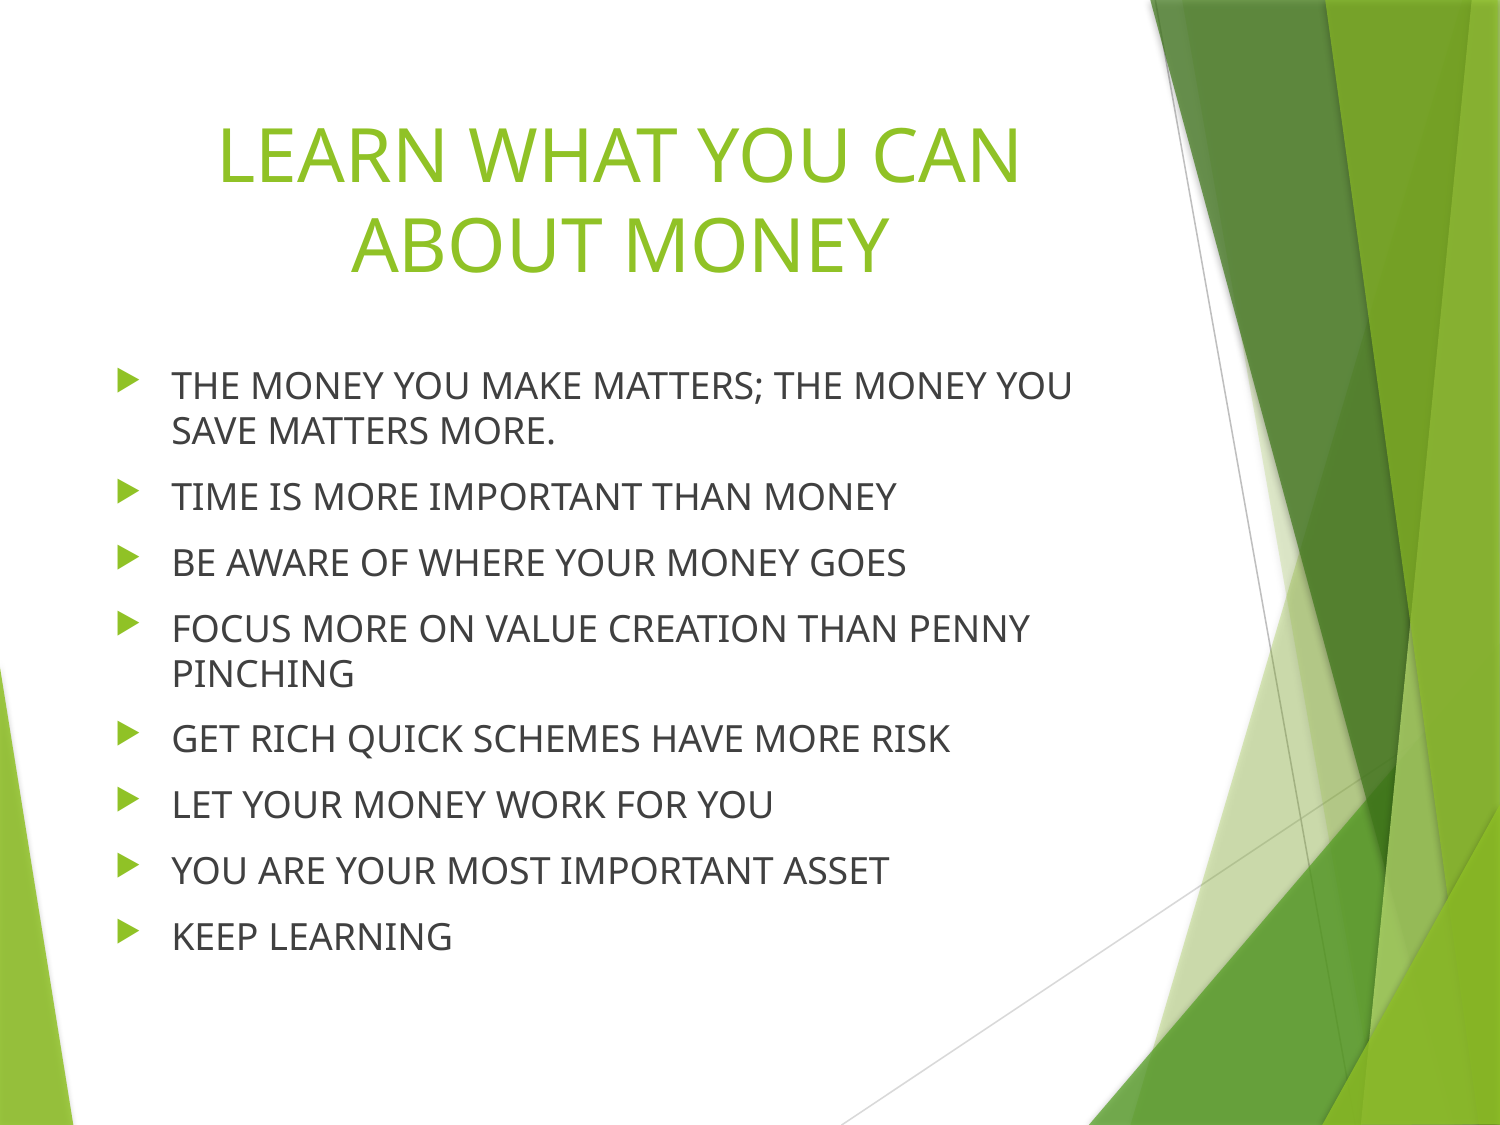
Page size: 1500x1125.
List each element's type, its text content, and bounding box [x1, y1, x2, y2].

title LEARN WHAT YOU CAN ABOUT MONEY [99, 99, 1142, 317]
list THE MONEY YOU MAKE MATTERS; THE MONEY YOU SAVE MATTERS MORE. TIME IS MORE IMPORTANT THAN MONEY BE AWARE OF WHERE YOUR MONEY GOES FOCUS MORE ON VALUE CREATION THAN PENNY PINCHING GET RICH QUICK SCHEMES HAVE MORE RISK LET YOUR MONEY WORK FOR YOU YOU ARE YOUR MOST IMPORTANT ASSET KEEP LEARNING [99, 354, 1142, 992]
